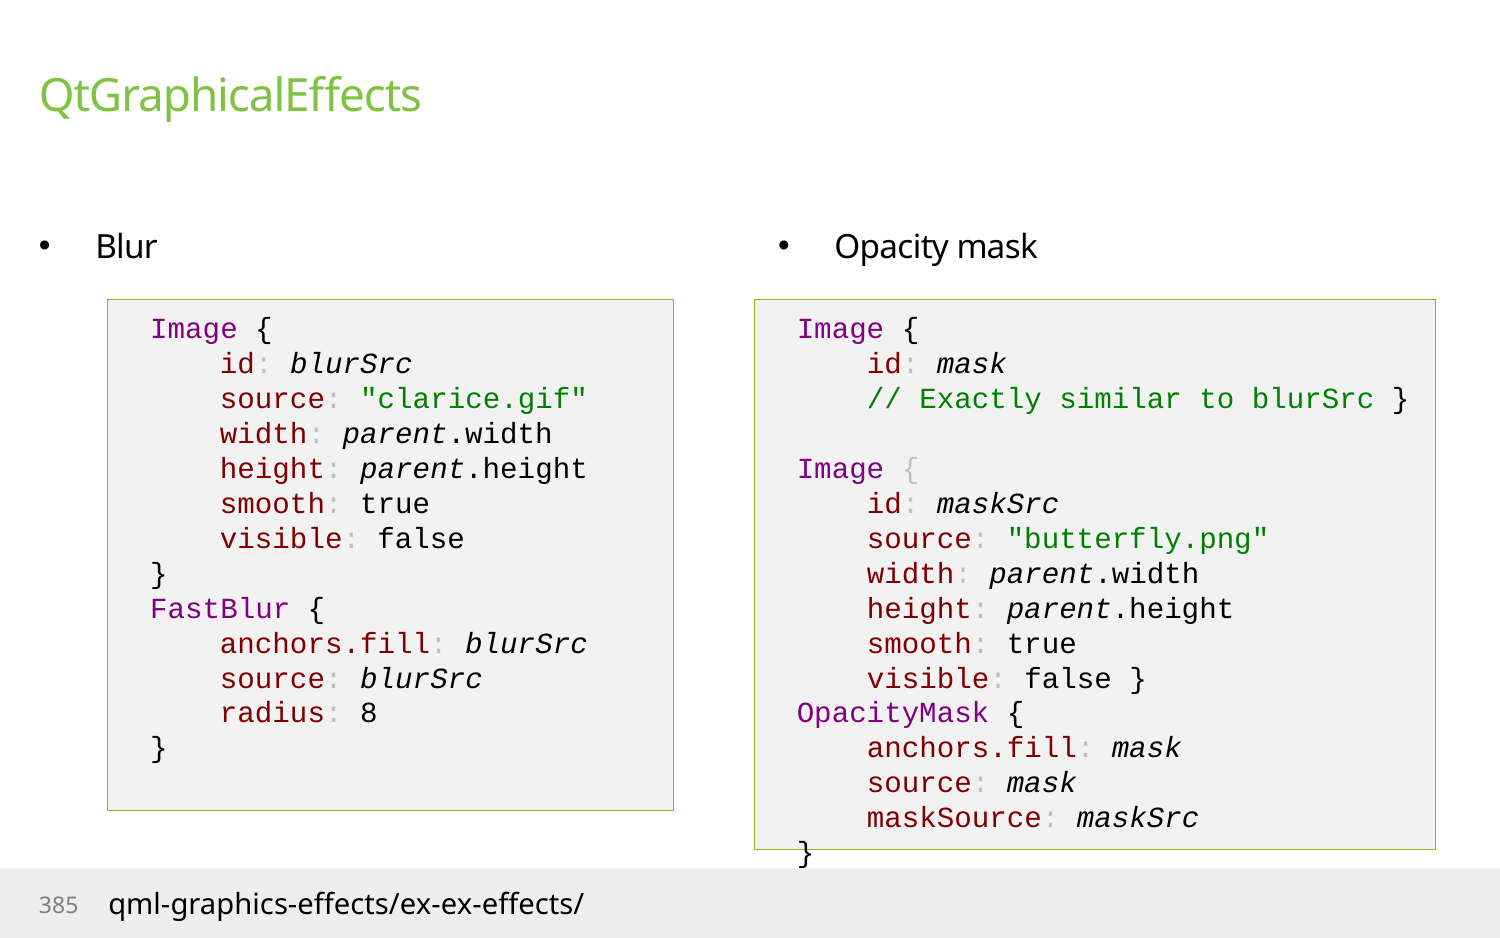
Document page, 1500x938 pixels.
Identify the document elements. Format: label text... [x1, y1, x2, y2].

title QtGraphicalEffects [39, 66, 1052, 196]
list Blur [39, 224, 732, 292]
slide_number 385 [39, 892, 93, 921]
text_box Image { id: blurSrc source: "clarice.gif" width: parent.width height: parent.height smooth: true visible: false } FastBlur { anchors.fill: blurSrc source: blurSrc radius: 8 } [107, 299, 674, 811]
text_box qml-graphics-effects/ex-ex-effects/ [93, 884, 1315, 928]
text_box Image { id: mask // Exactly similar to blurSrc } Image { id: maskSrc source: "butterfly.png" width: parent.width height: parent.height smooth: true visible: false } OpacityMask { anchors.fill: mask source: mask maskSource: maskSrc } [754, 299, 1436, 850]
list Opacity mask [778, 224, 1471, 292]
